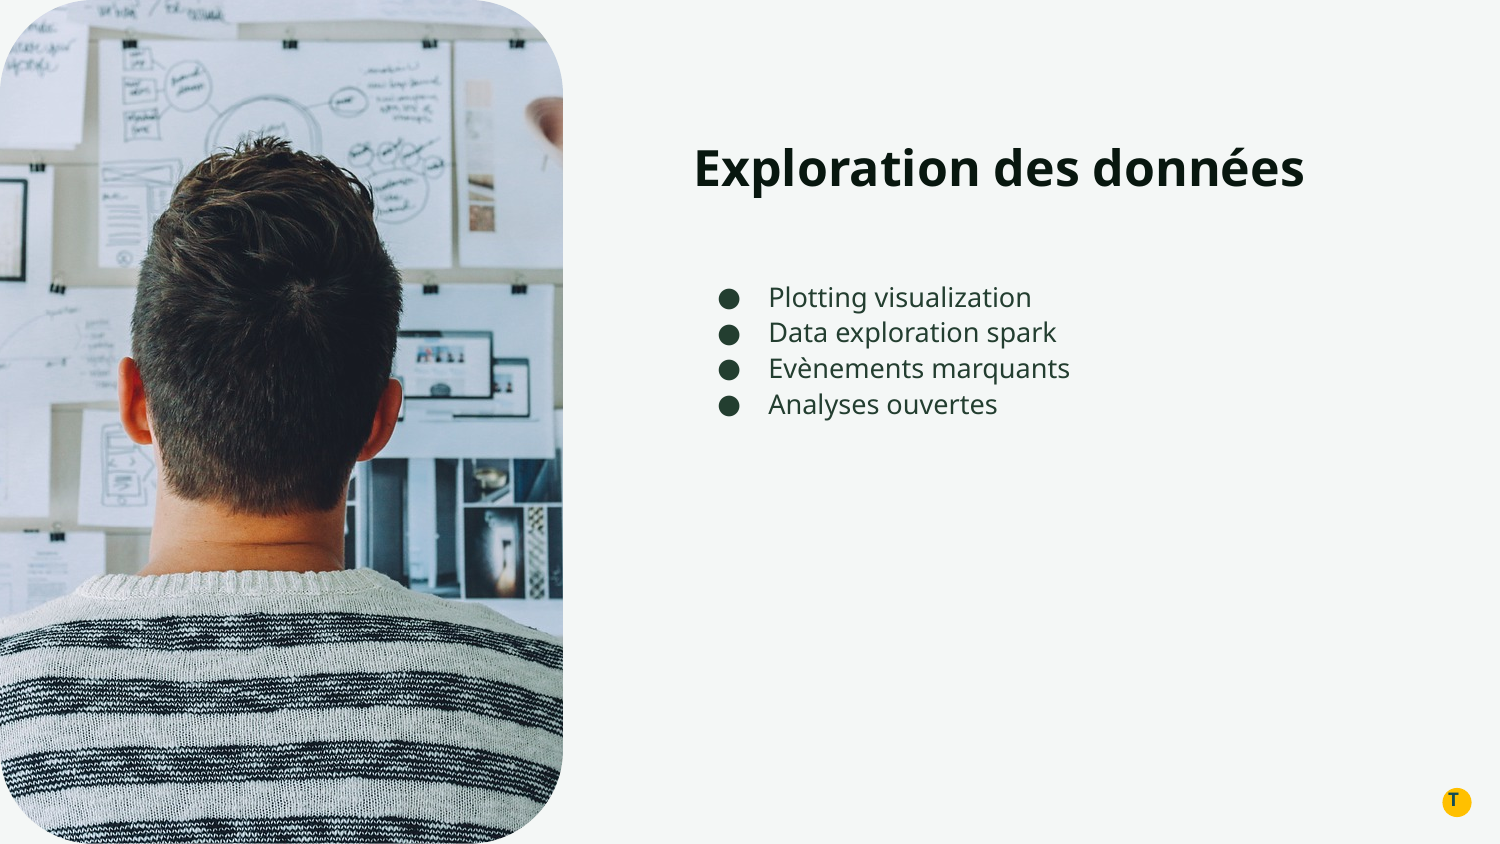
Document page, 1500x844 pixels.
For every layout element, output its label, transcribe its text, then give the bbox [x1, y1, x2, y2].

text_box T [1433, 776, 1481, 822]
subtitle Plotting visualization Data exploration spark Evènements marquants Analyses ouvertes [678, 261, 1364, 584]
title Exploration des données [678, 106, 1379, 226]
picture [0, 0, 564, 844]
